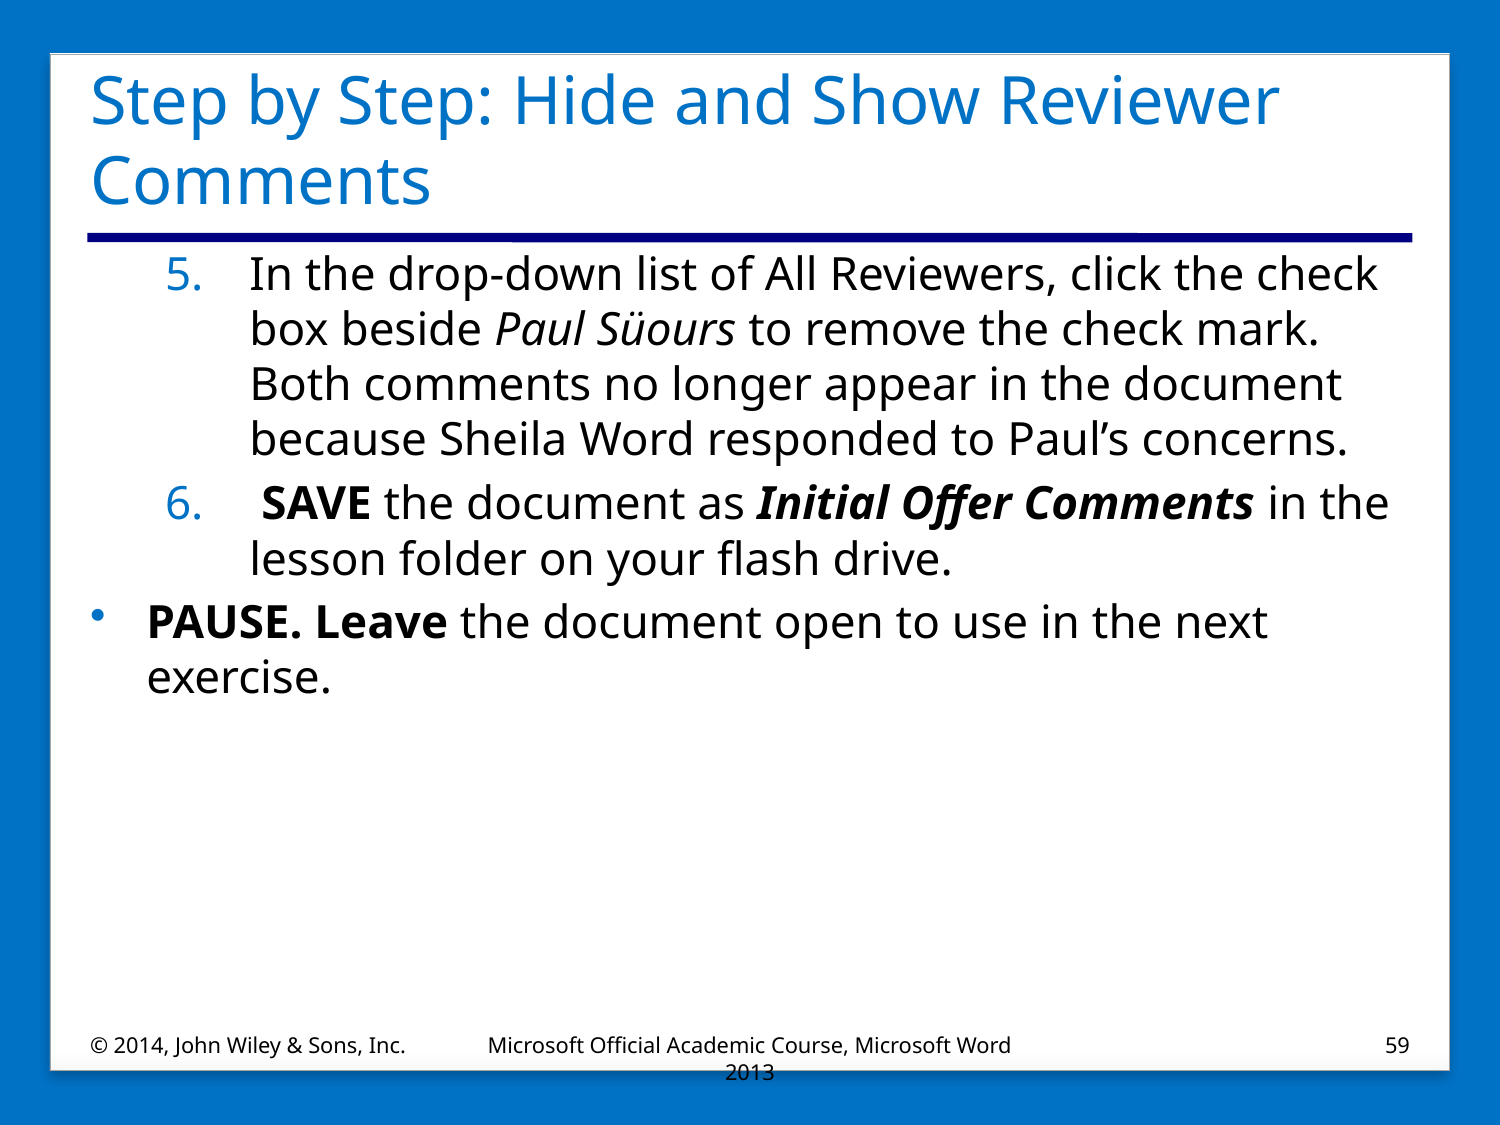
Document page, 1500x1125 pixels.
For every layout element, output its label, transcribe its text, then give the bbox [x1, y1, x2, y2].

slide_number © 2014, John Wiley & Sons, Inc. [74, 1024, 426, 1103]
slide_number 59 [1074, 1024, 1426, 1103]
footer Microsoft Official Academic Course, Microsoft Word 2013 [449, 1024, 1051, 1103]
list In the drop-down list of All Reviewers, click the check box beside Paul Süours to remove the check mark. Both comments no longer appear in the document because Sheila Word responded to Paul’s concerns. SAVE the document as Initial Offer Comments in the lesson folder on your flash drive. PAUSE. Leave the document open to use in the next exercise. [75, 237, 1425, 1063]
title Step by Step: Hide and Show Reviewer Comments [74, 74, 1426, 226]
